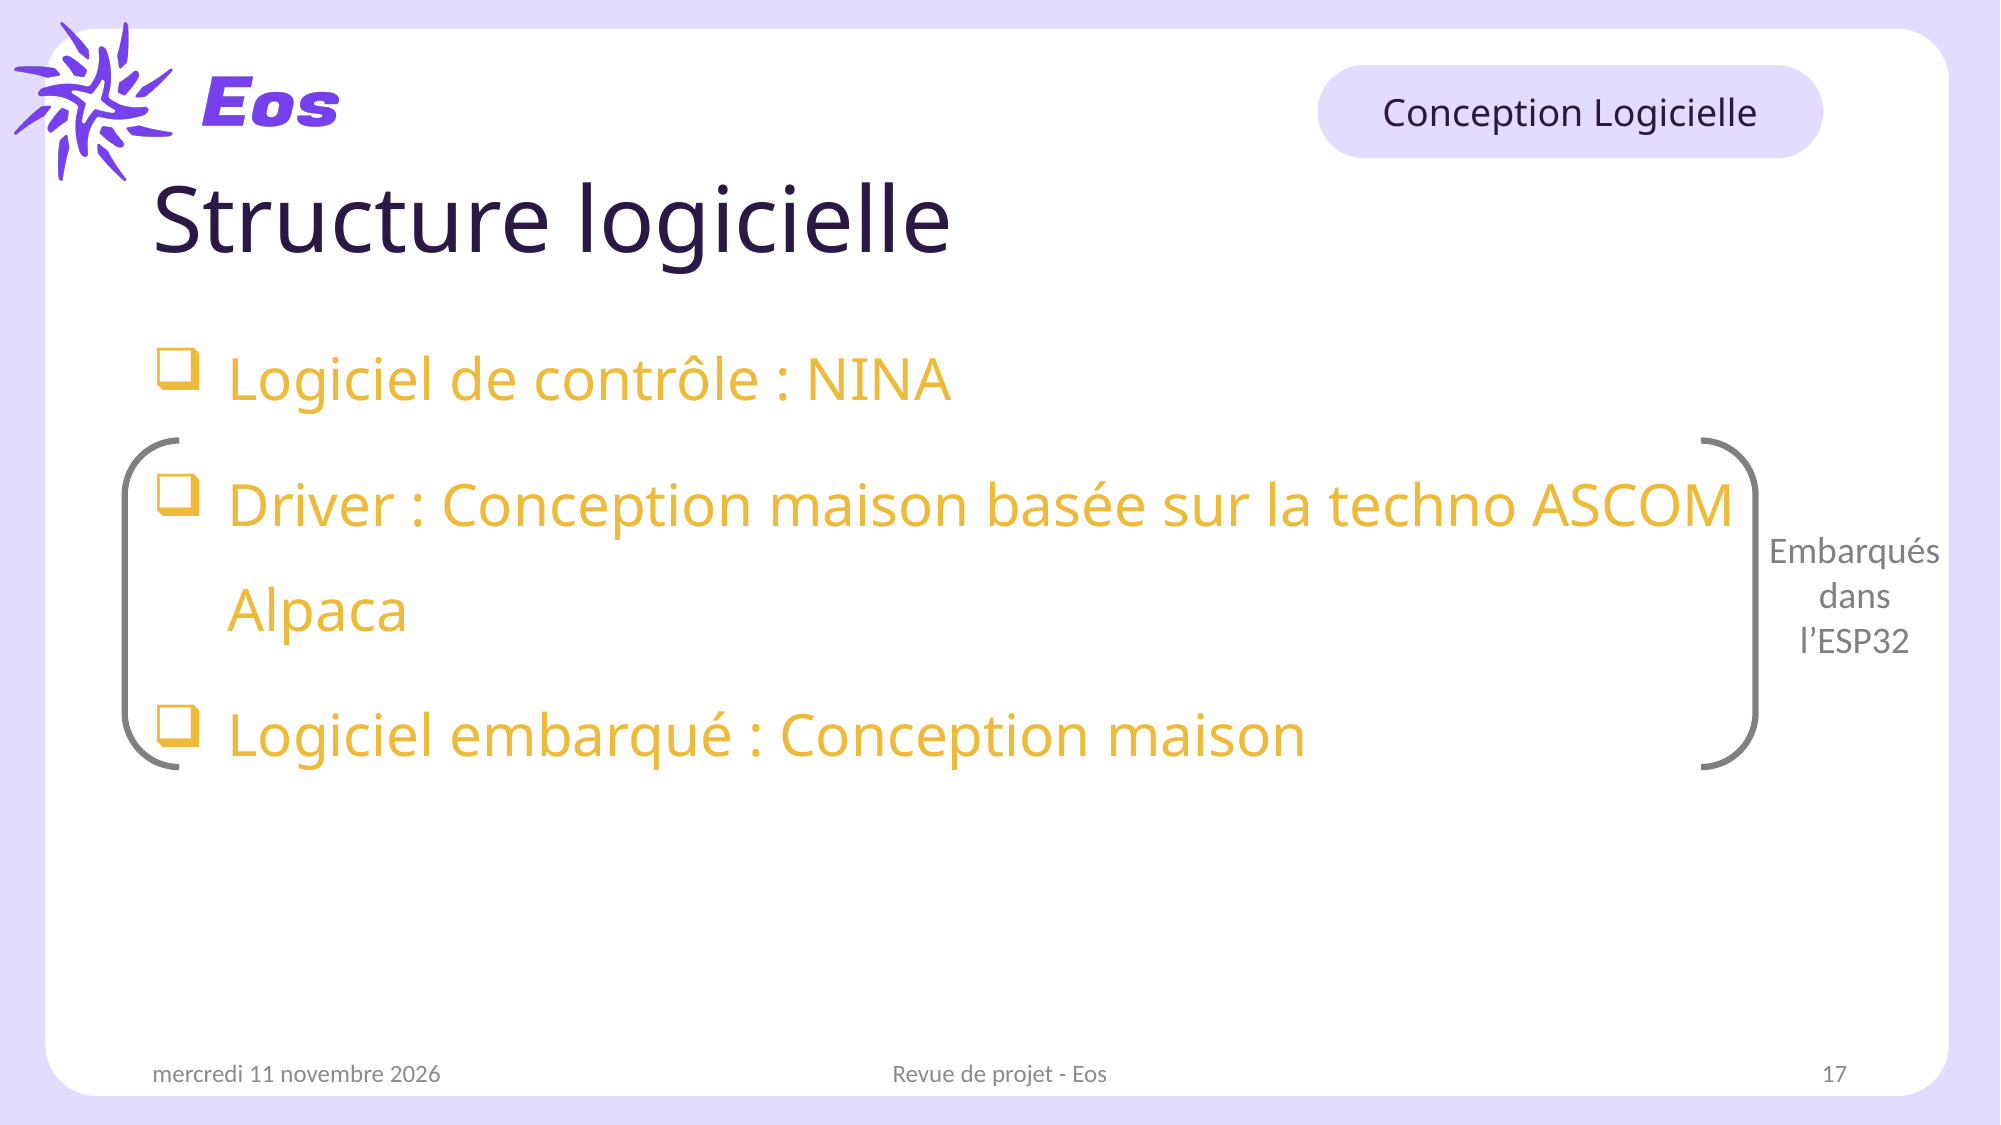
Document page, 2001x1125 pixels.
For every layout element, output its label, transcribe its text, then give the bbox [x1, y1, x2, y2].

list Logiciel de contrôle : NINA Driver : Conception maison basée sur la techno ASCOM Alpaca Logiciel embarqué : Conception maison [137, 299, 1863, 518]
picture [14, 22, 339, 181]
text_box Conception Logicielle [1316, 63, 1825, 160]
text_box Embarqués dans l’ESP32 [1757, 518, 1958, 669]
list Logiciel de contrôle : NINA Driver : Conception maison basée sur la techno ASCOM Alpaca Logiciel embarqué : Conception maison [137, 669, 1863, 1014]
slide_number 17 [1412, 1042, 1863, 1103]
title Structure logicielle [137, 158, 1863, 288]
footer Revue de projet - Eos [662, 1042, 1338, 1103]
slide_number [137, 1042, 588, 1103]
text_box [124, 439, 1757, 768]
